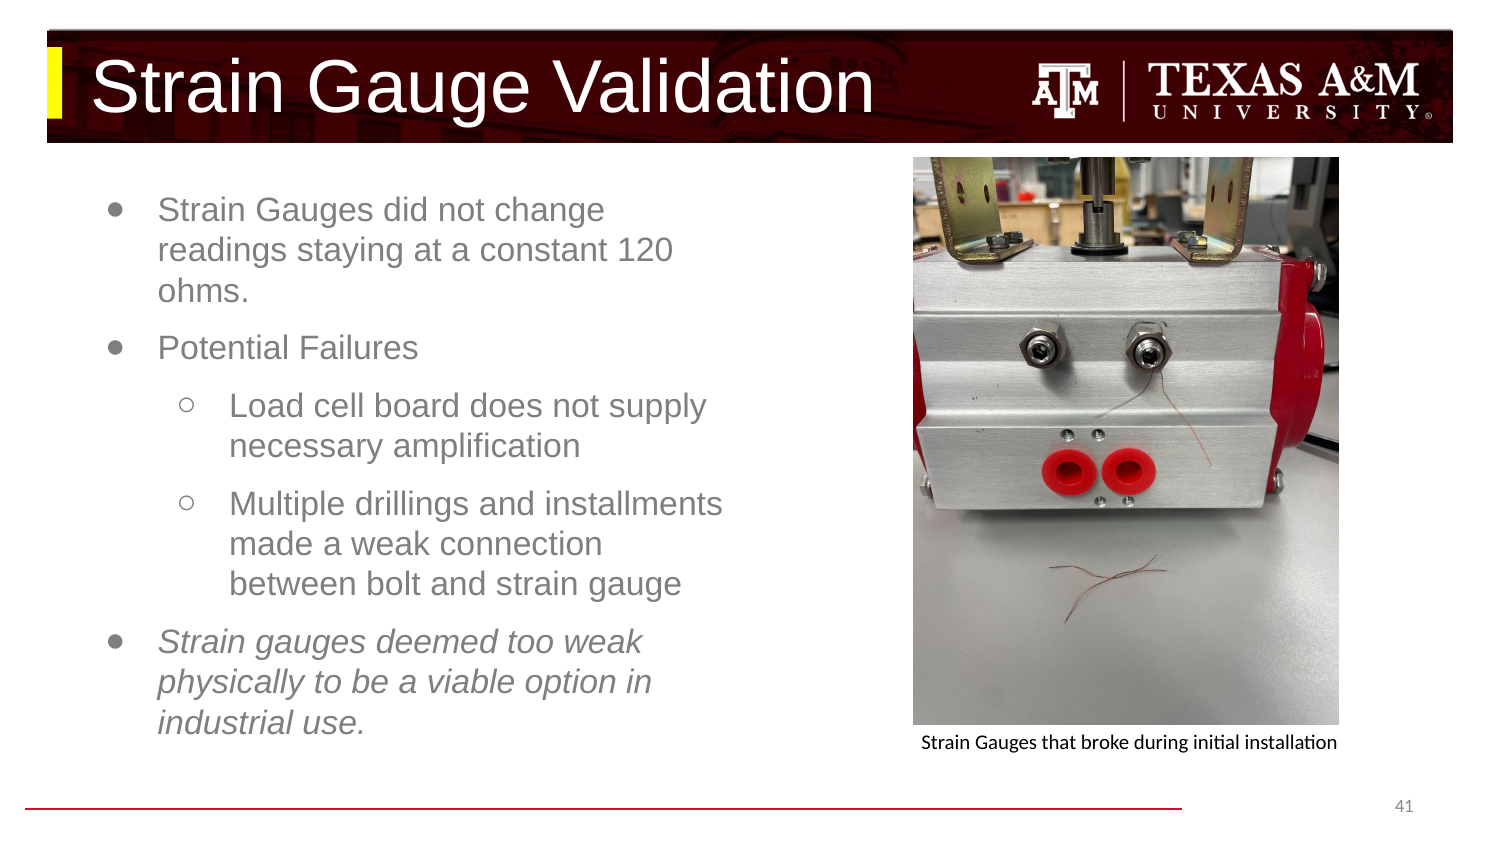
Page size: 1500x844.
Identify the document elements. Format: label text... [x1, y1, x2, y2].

picture [1025, 28, 1453, 143]
text_box Strain Gauges that broke during initial installation [906, 715, 1371, 766]
picture [912, 157, 1339, 725]
title Strain Gauge Validation [79, 12, 1025, 154]
picture [47, 28, 79, 143]
slide_number ‹#› [1074, 782, 1425, 827]
list Strain Gauges did not change readings staying at a constant 120 ohms. Potential Failures Load cell board does not supply necessary amplification Multiple drillings and installments made a weak connection between bolt and strain gauge Strain gauges deemed too weak physically to be a viable option in industrial use. [75, 181, 750, 754]
